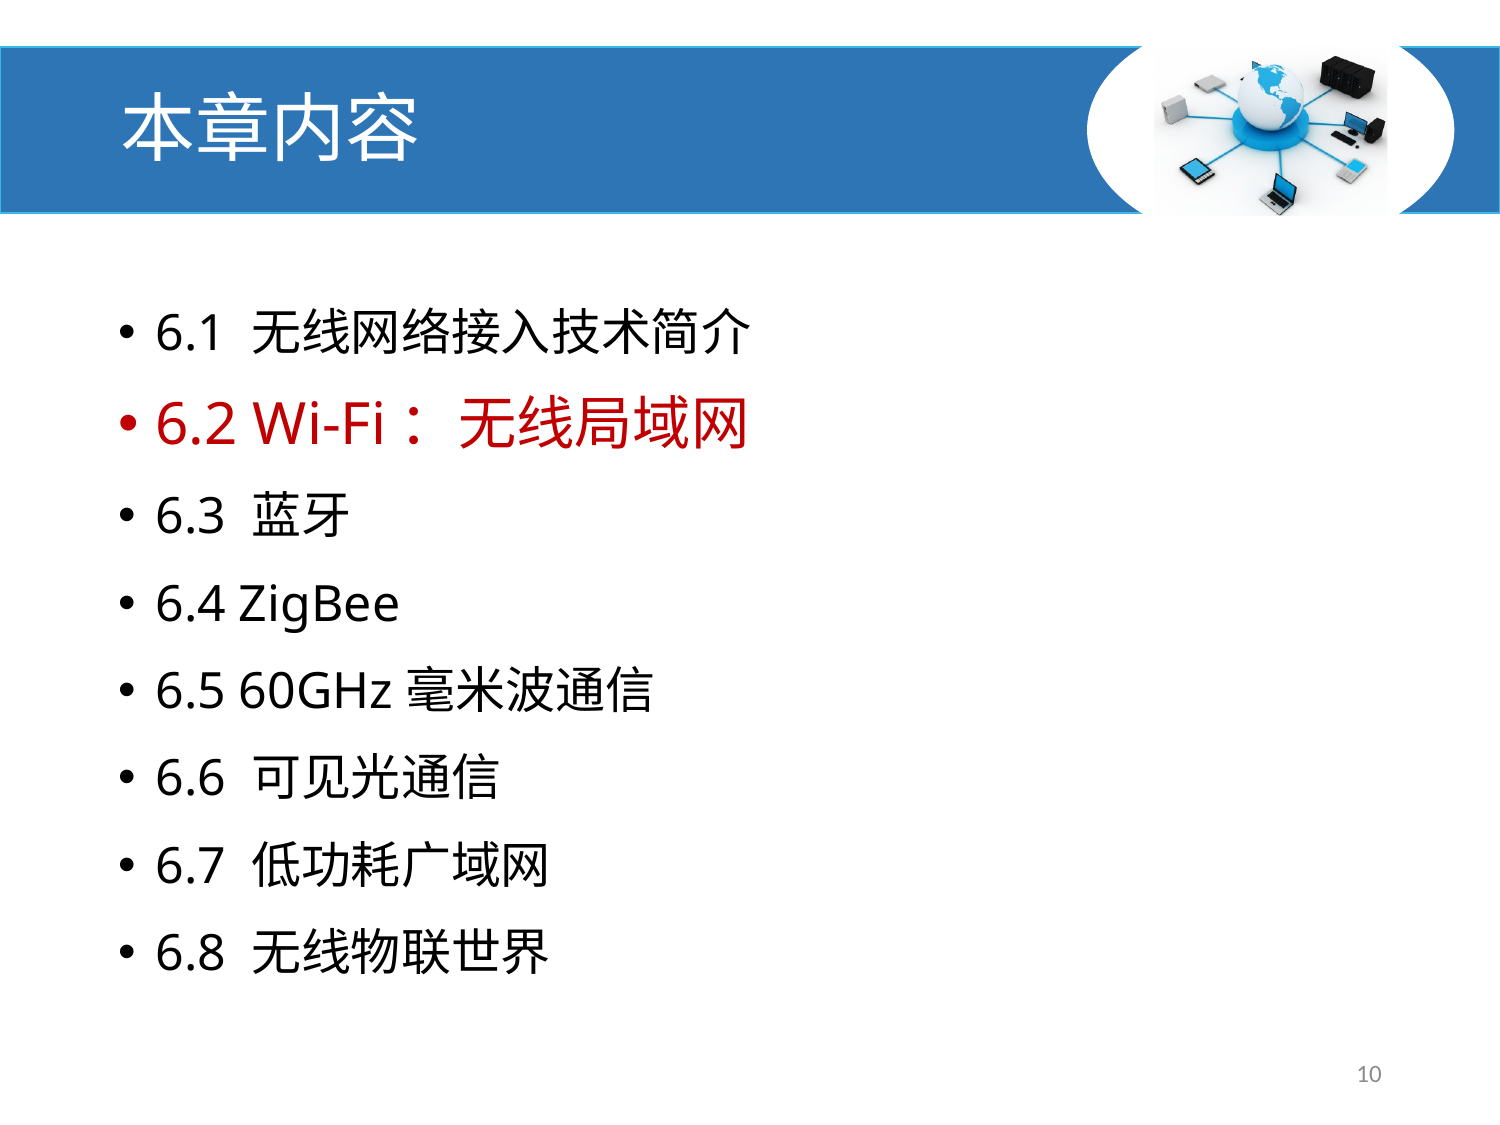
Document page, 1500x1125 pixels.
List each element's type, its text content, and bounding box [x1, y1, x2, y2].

picture [1154, 46, 1388, 216]
slide_number 10 [1059, 1042, 1397, 1103]
title 本章内容 [105, 50, 1060, 214]
list 6.1 无线网络接入技术简介 6.2 Wi-Fi：无线局域网 6.3 蓝牙 6.4 ZigBee 6.5 60GHz毫米波通信 6.6 可见光通信 6.7 低功耗广域网 6.8 无线物联世界 [103, 299, 1397, 1014]
